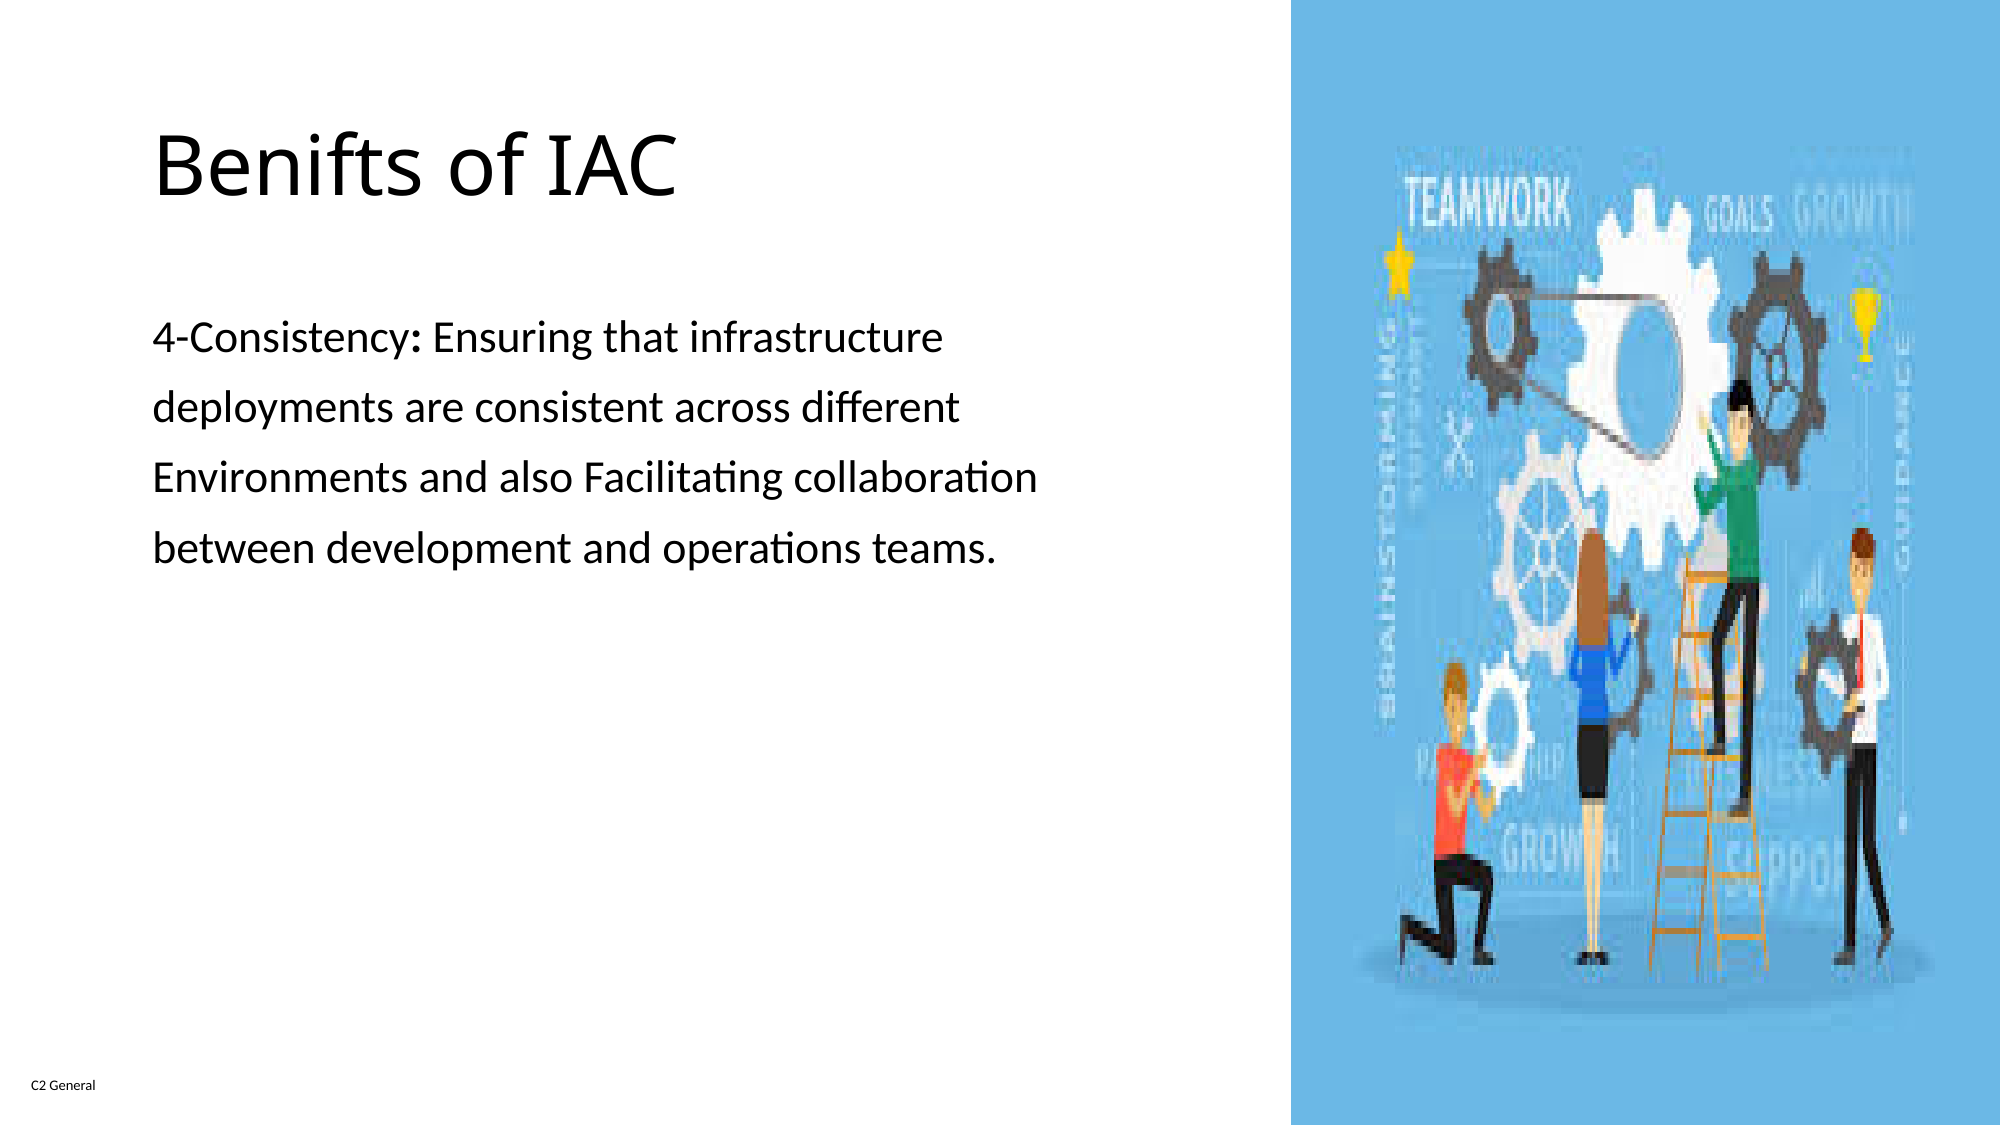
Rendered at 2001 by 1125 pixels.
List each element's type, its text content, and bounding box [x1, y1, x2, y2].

picture [1291, 0, 2000, 1125]
text_box 4-Consistency: Ensuring that infrastructure deployments are consistent across different Environments and also Facilitating collaboration between development and operations teams. [137, 305, 1286, 1019]
text_box Benifts of IAC [137, 59, 1286, 278]
